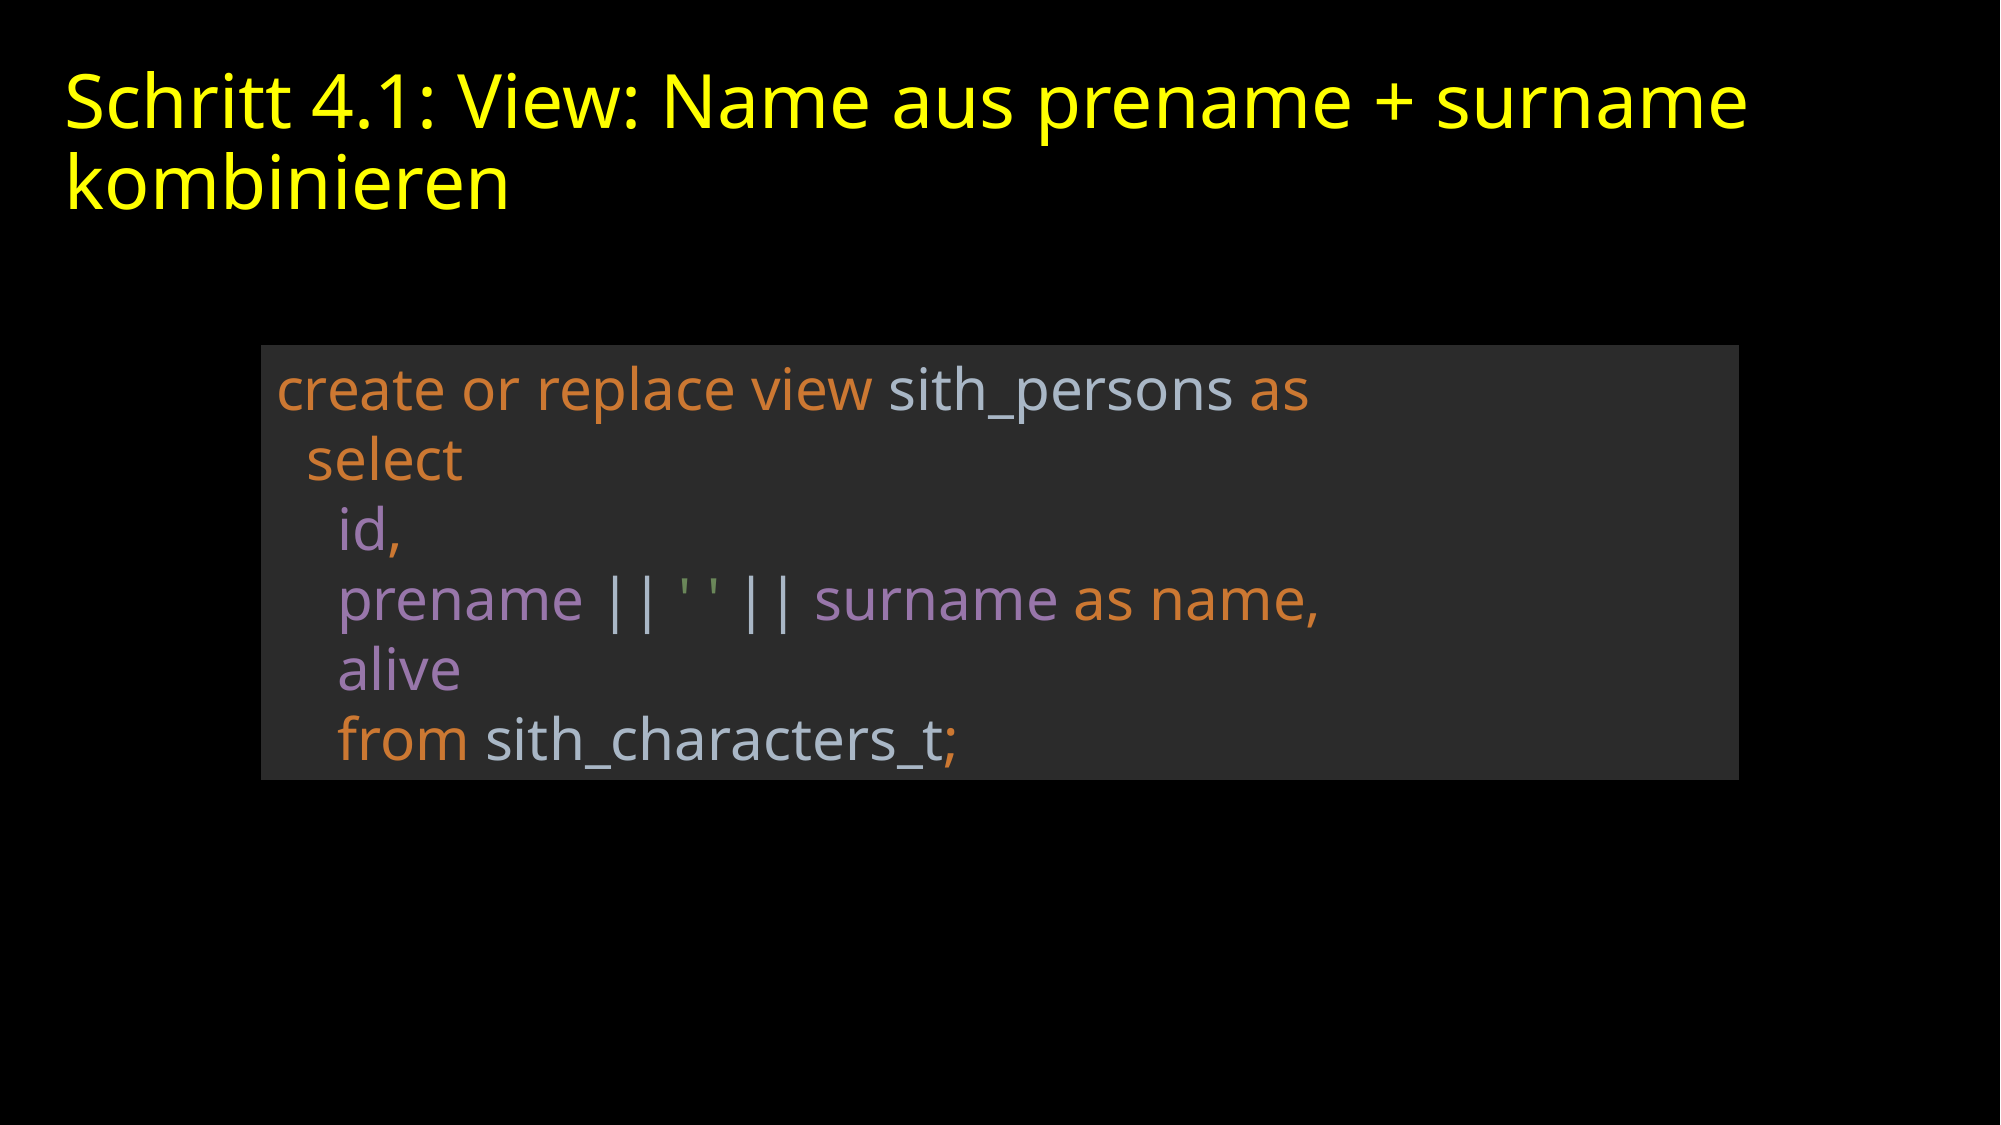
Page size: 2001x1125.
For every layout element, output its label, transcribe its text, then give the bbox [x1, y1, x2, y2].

text_box create or replace view sith_persons as select id, prename || ' ' || surname as name, alive from sith_characters_t; [261, 345, 1739, 780]
title Schritt 4.1: View: Name aus prename + surname kombinieren [50, 56, 1856, 182]
